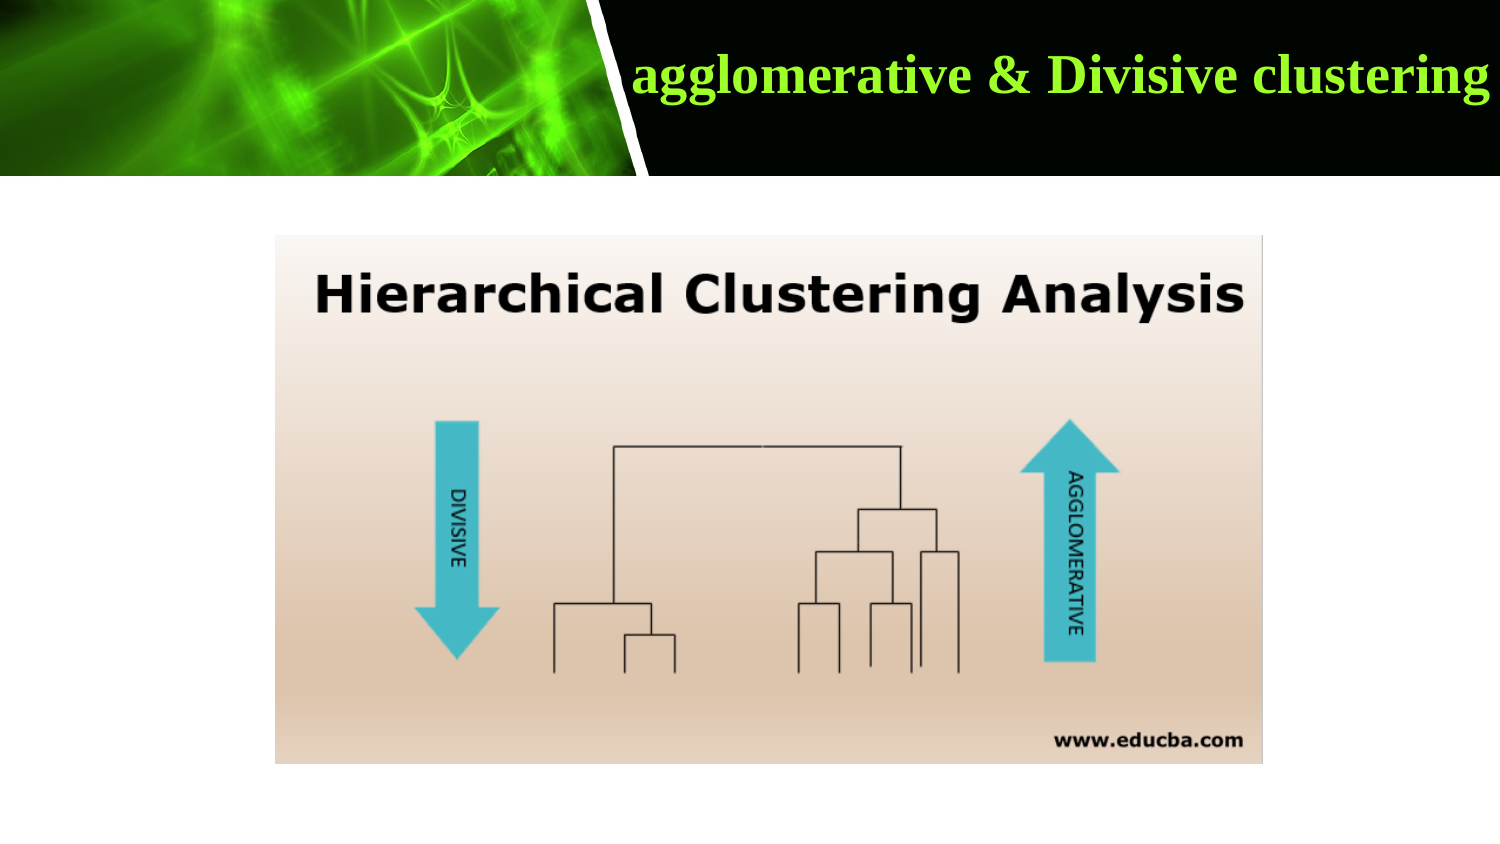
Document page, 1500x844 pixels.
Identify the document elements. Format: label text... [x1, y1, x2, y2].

picture [0, 0, 1500, 844]
text_box agglomerative & Divisive clustering [616, 29, 1500, 142]
